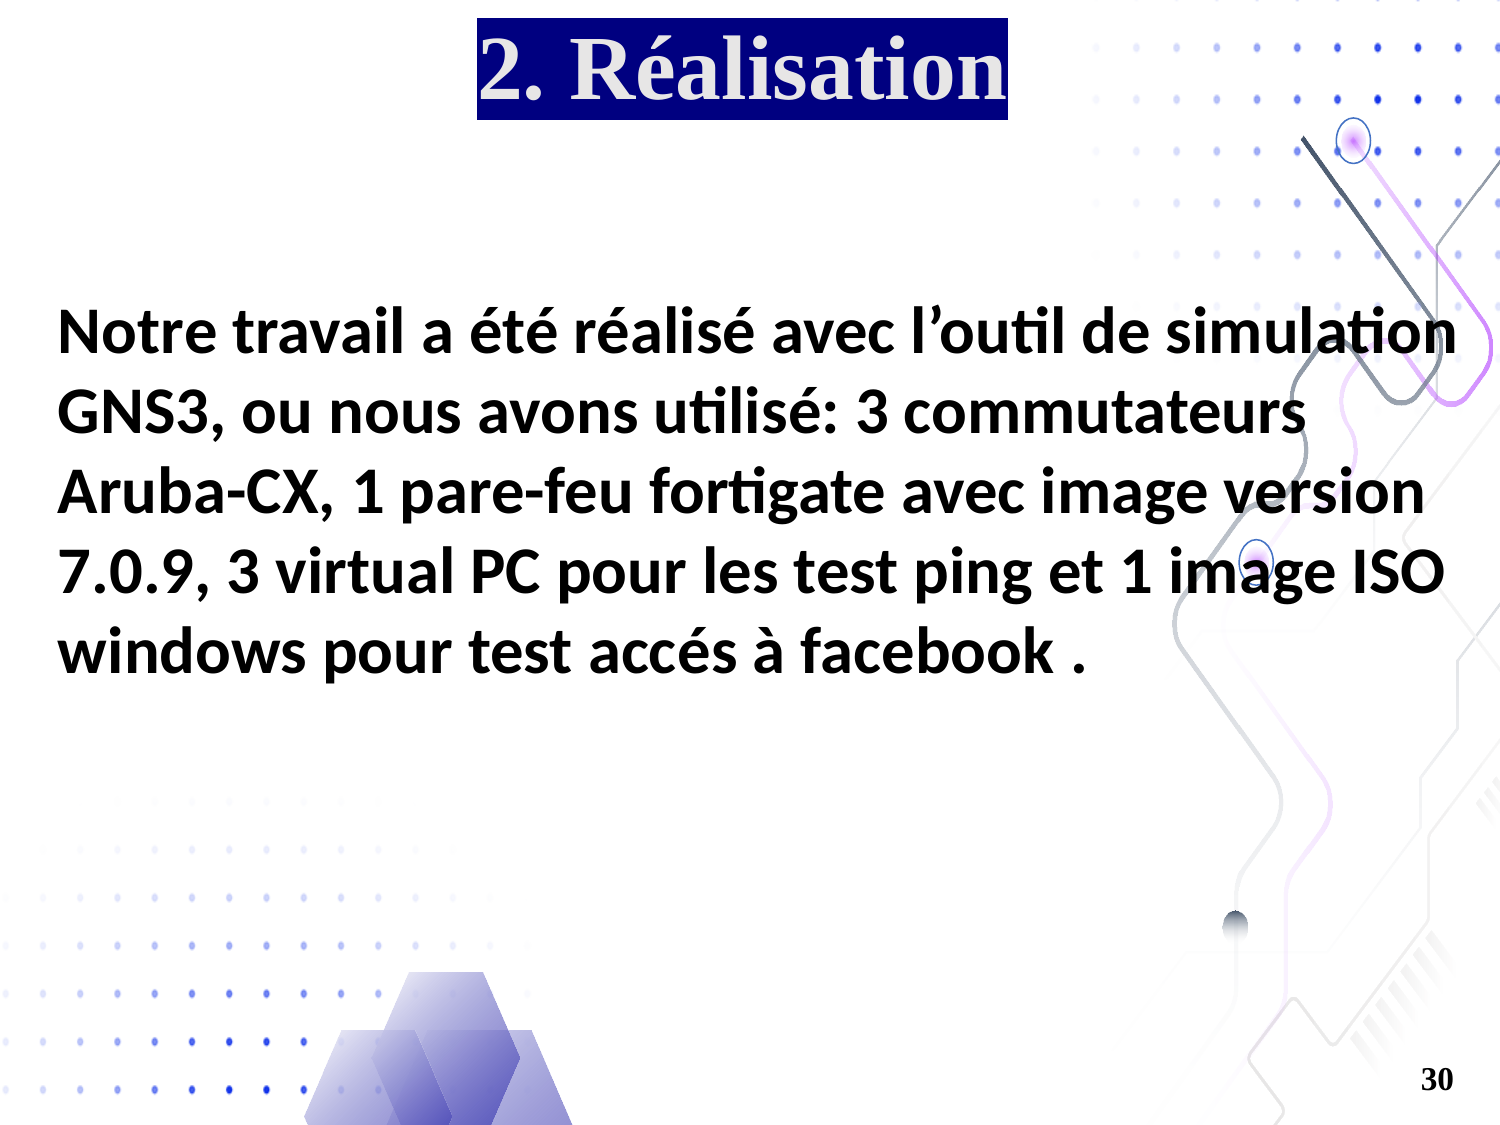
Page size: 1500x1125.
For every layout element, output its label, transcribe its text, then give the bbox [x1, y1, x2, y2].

text_box Notre travail a été réalisé avec l’outil de simulation GNS3, ou nous avons utilisé: 3 commutateurs Aruba-CX, 1 pare-feu fortigate avec image version 7.0.9, 3 virtual PC pour les test ping et 1 image ISO windows pour test accés à facebook . [43, 279, 1064, 695]
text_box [0, 733, 582, 1125]
text_box 2. Réalisation [0, 0, 1064, 236]
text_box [1064, 0, 1500, 1125]
